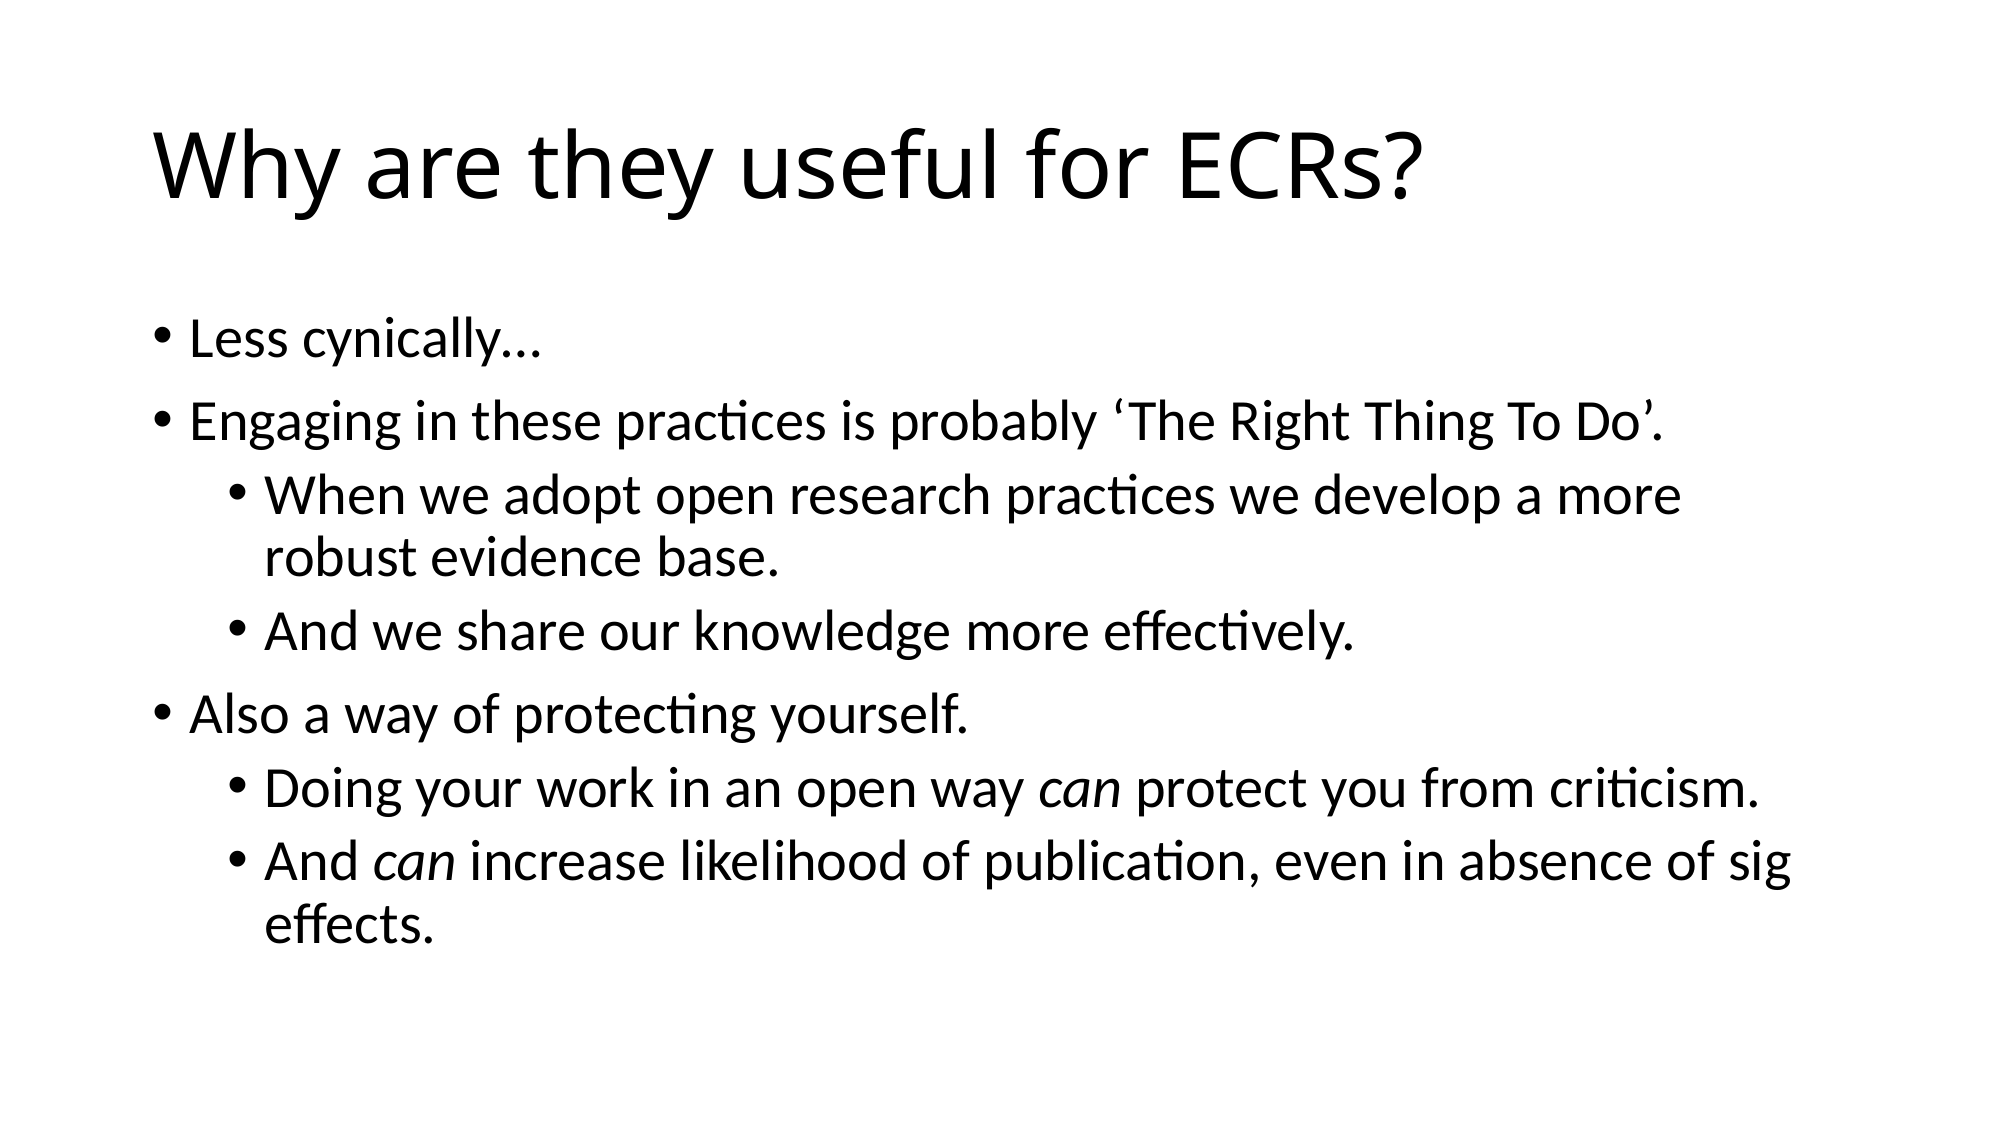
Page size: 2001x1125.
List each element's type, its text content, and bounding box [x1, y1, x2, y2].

title Why are they useful for ECRs? [137, 59, 1863, 278]
list Less cynically… Engaging in these practices is probably ‘The Right Thing To Do’. When we adopt open research practices we develop a more robust evidence base. And we share our knowledge more effectively. Also a way of protecting yourself. Doing your work in an open way can protect you from criticism. And can increase likelihood of publication, even in absence of sig effects. [137, 299, 1863, 1014]
